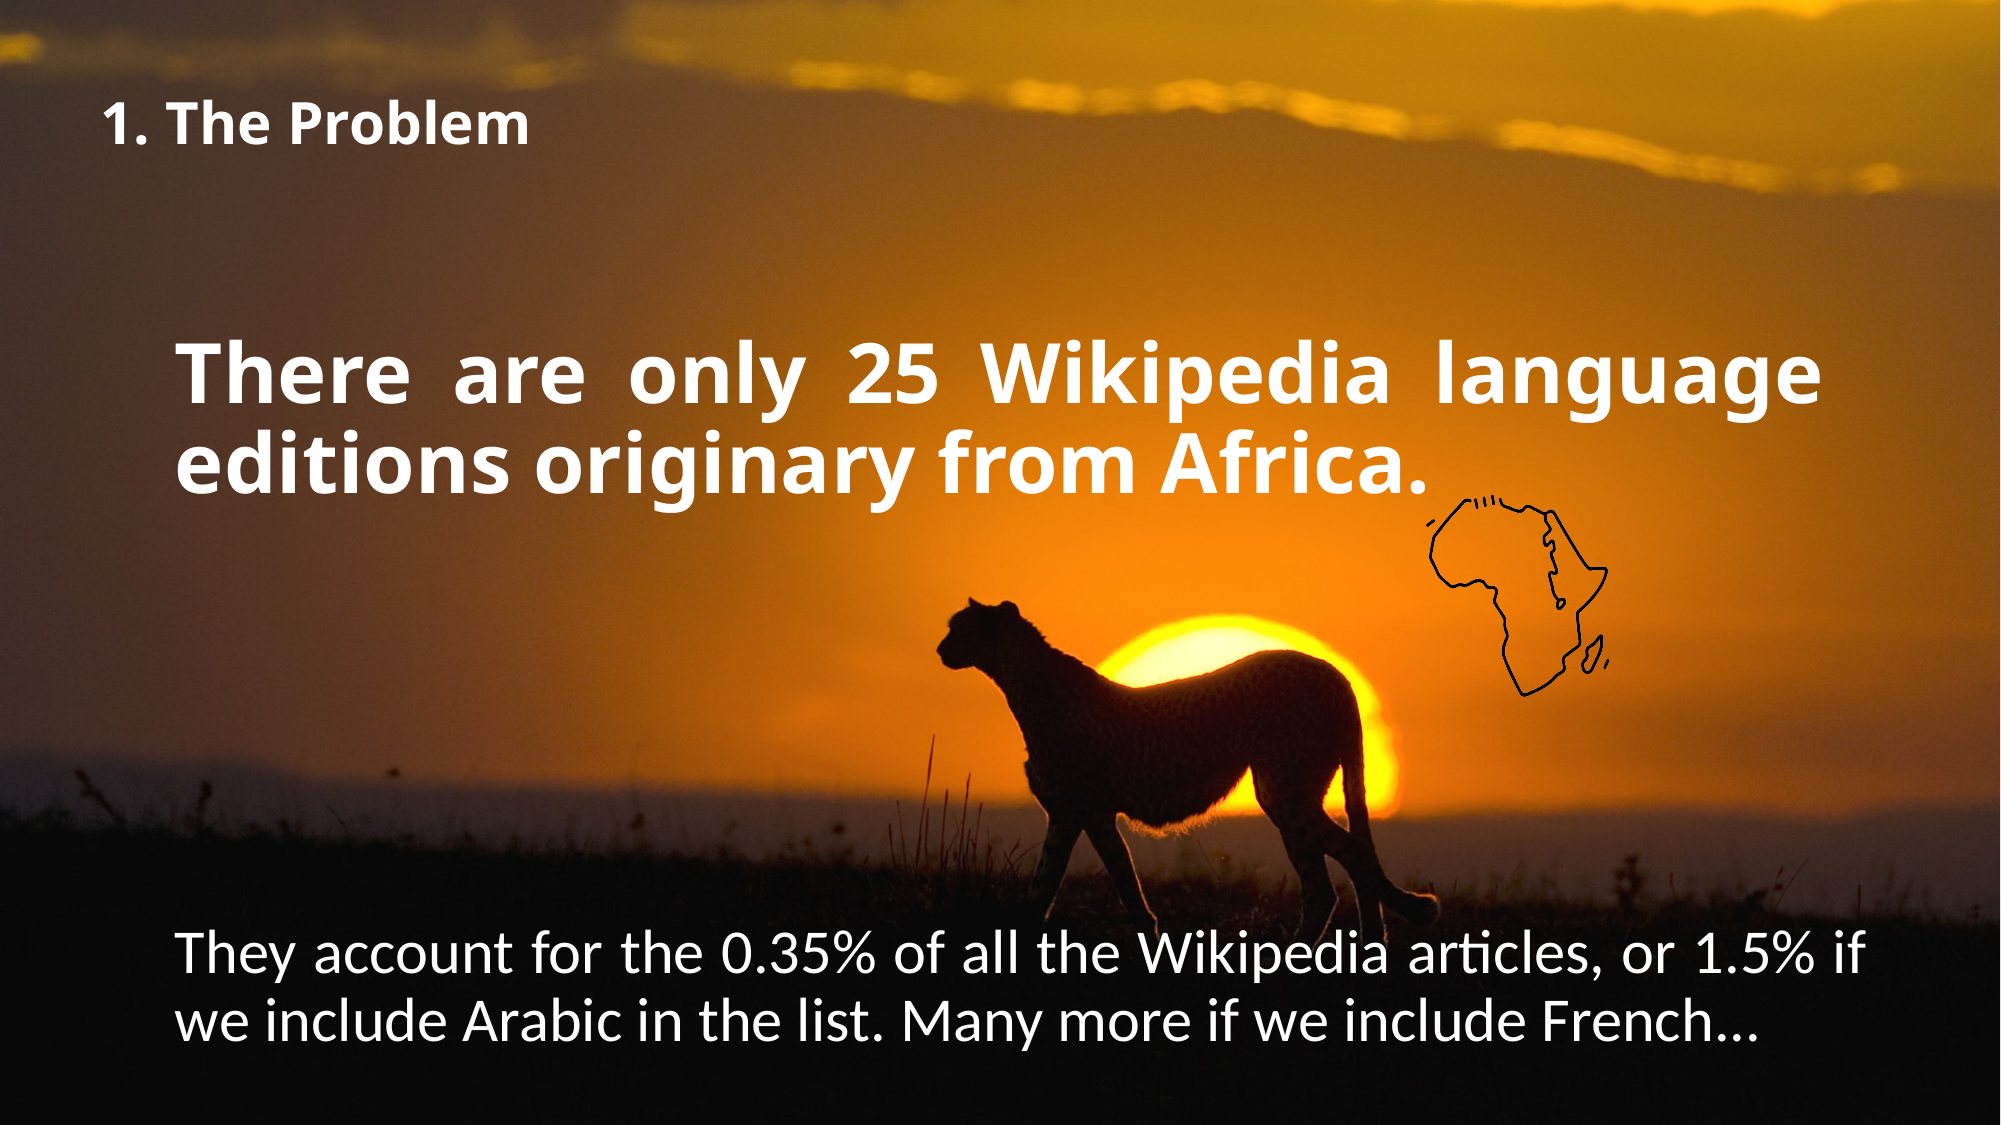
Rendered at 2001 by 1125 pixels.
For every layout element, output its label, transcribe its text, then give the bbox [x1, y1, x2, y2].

text_box There are only 25 Wikipedia language editions originary from Africa. [155, 314, 1845, 530]
picture [0, 0, 2001, 1125]
text_box They account for the 0.35% of all the Wikipedia articles, or 1.5% if we include Arabic in the list. Many more if we include French... [155, 799, 1889, 1125]
text_box 1. The Problem [86, 78, 1916, 164]
